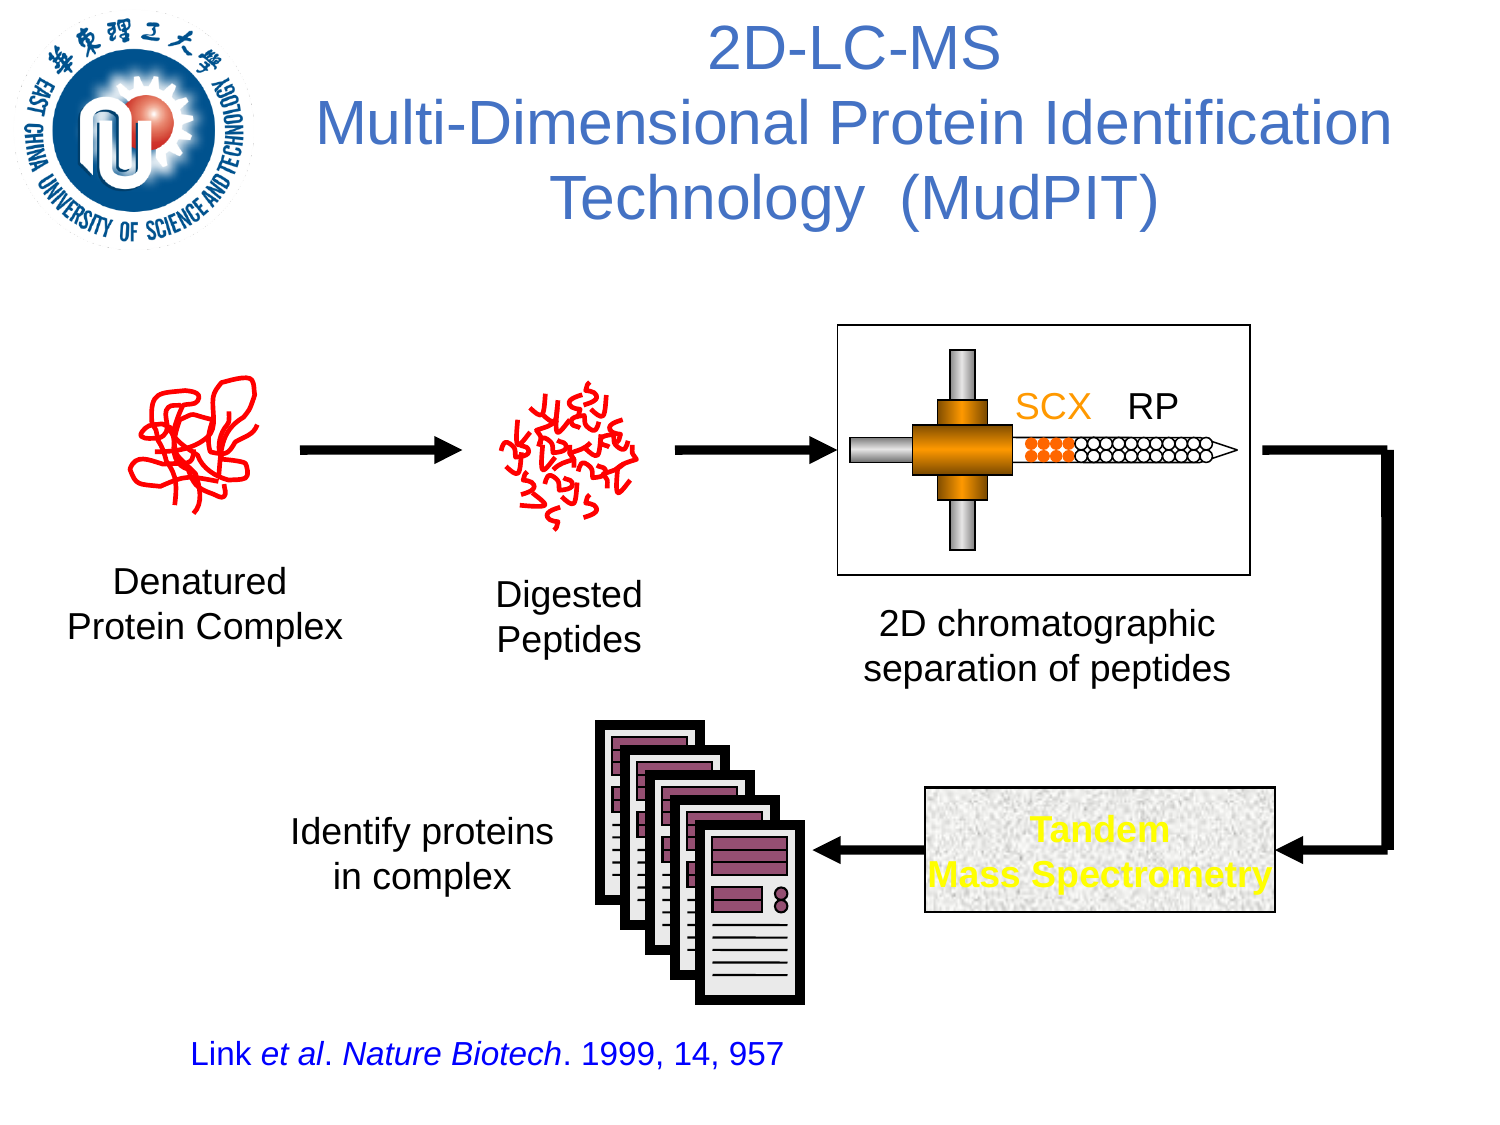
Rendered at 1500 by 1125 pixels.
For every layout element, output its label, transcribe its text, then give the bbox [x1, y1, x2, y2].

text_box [674, 799, 775, 975]
text_box Tandem Mass Spectrometry [924, 787, 1275, 913]
text_box [812, 843, 925, 857]
text_box Digested Peptides [480, 562, 658, 667]
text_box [474, 362, 663, 550]
text_box [299, 443, 463, 457]
picture [13, 9, 254, 250]
text_box Identify proteins in complex [275, 799, 570, 905]
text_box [699, 824, 800, 1000]
text_box Denatured Protein Complex [51, 549, 359, 655]
text_box [837, 324, 1250, 575]
text_box Link et al. Nature Biotech. 1999, 14, 957 [175, 1024, 800, 1080]
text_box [624, 749, 725, 925]
text_box [1275, 843, 1388, 857]
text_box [649, 774, 750, 950]
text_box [599, 724, 700, 900]
text_box 2D-LC-MS Multi-Dimensional Protein Identification Technology (MudPIT) [236, 0, 1475, 240]
text_box 2D chromatographic separation of peptides [848, 591, 1247, 696]
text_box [99, 349, 288, 538]
text_box [674, 443, 837, 457]
